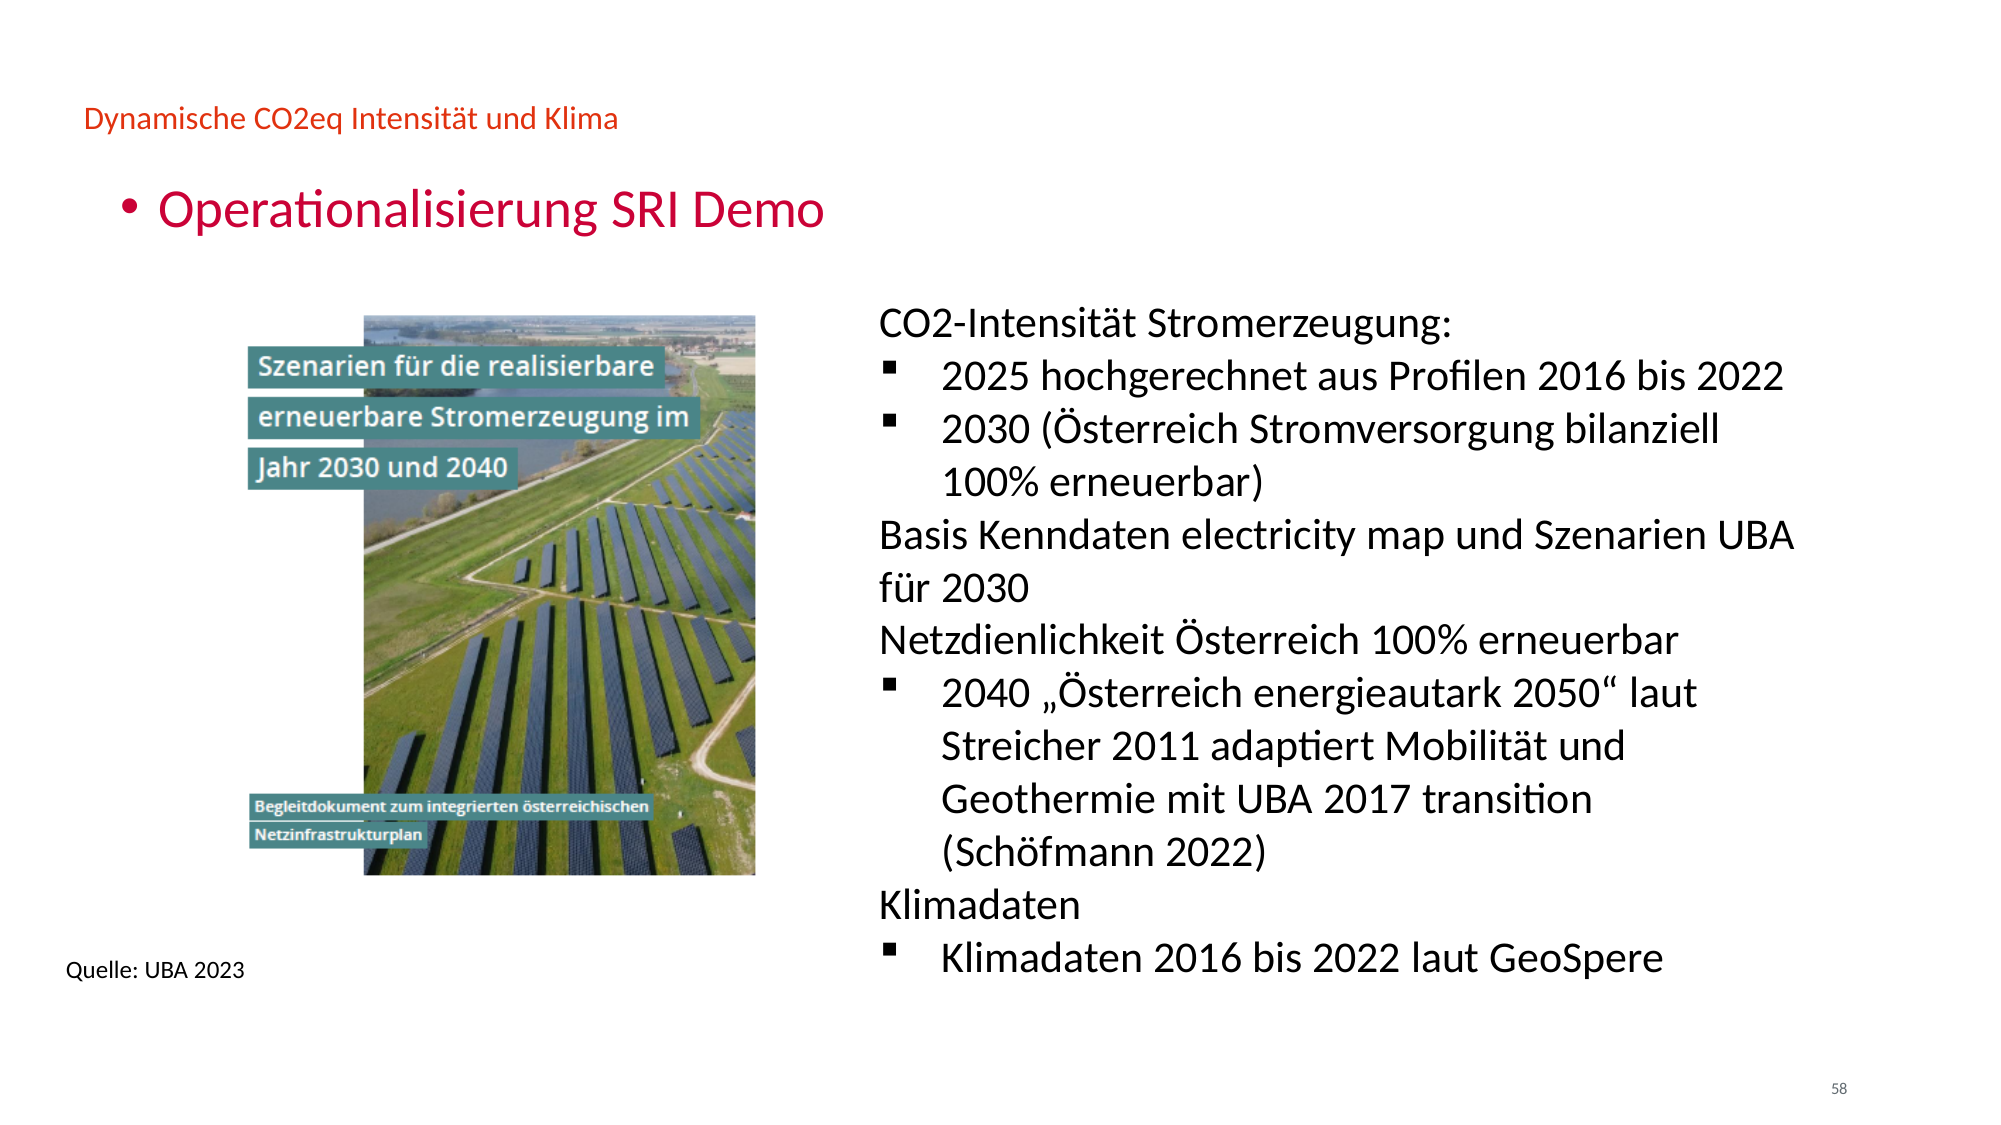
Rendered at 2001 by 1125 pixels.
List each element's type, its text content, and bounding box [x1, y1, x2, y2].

text_box Quelle: UBA 2023 [50, 949, 1146, 1010]
title Dynamische CO2eq Intensität und Klima [68, 93, 1906, 145]
text_box CO2-Intensität Stromerzeugung: 2025 hochgerechnet aus Profilen 2016 bis 2022 2030 (Österreich Stromversorgung bilanziell 100% erneuerbar) Basis Kenndaten electricity map und Szenarien UBA für 2030 Netzdienlichkeit Österreich 100% erneuerbar 2040 „Österreich energieautark 2050“ laut Streicher 2011 adaptiert Mobilität und Geothermie mit UBA 2017 transition (Schöfmann 2022) Klimadaten Klimadaten 2016 bis 2022 laut GeoSpere [864, 286, 1823, 1042]
slide_number 58 [1412, 1042, 1863, 1103]
picture [234, 286, 779, 897]
list Operationalisierung SRI Demo [105, 158, 1943, 273]
